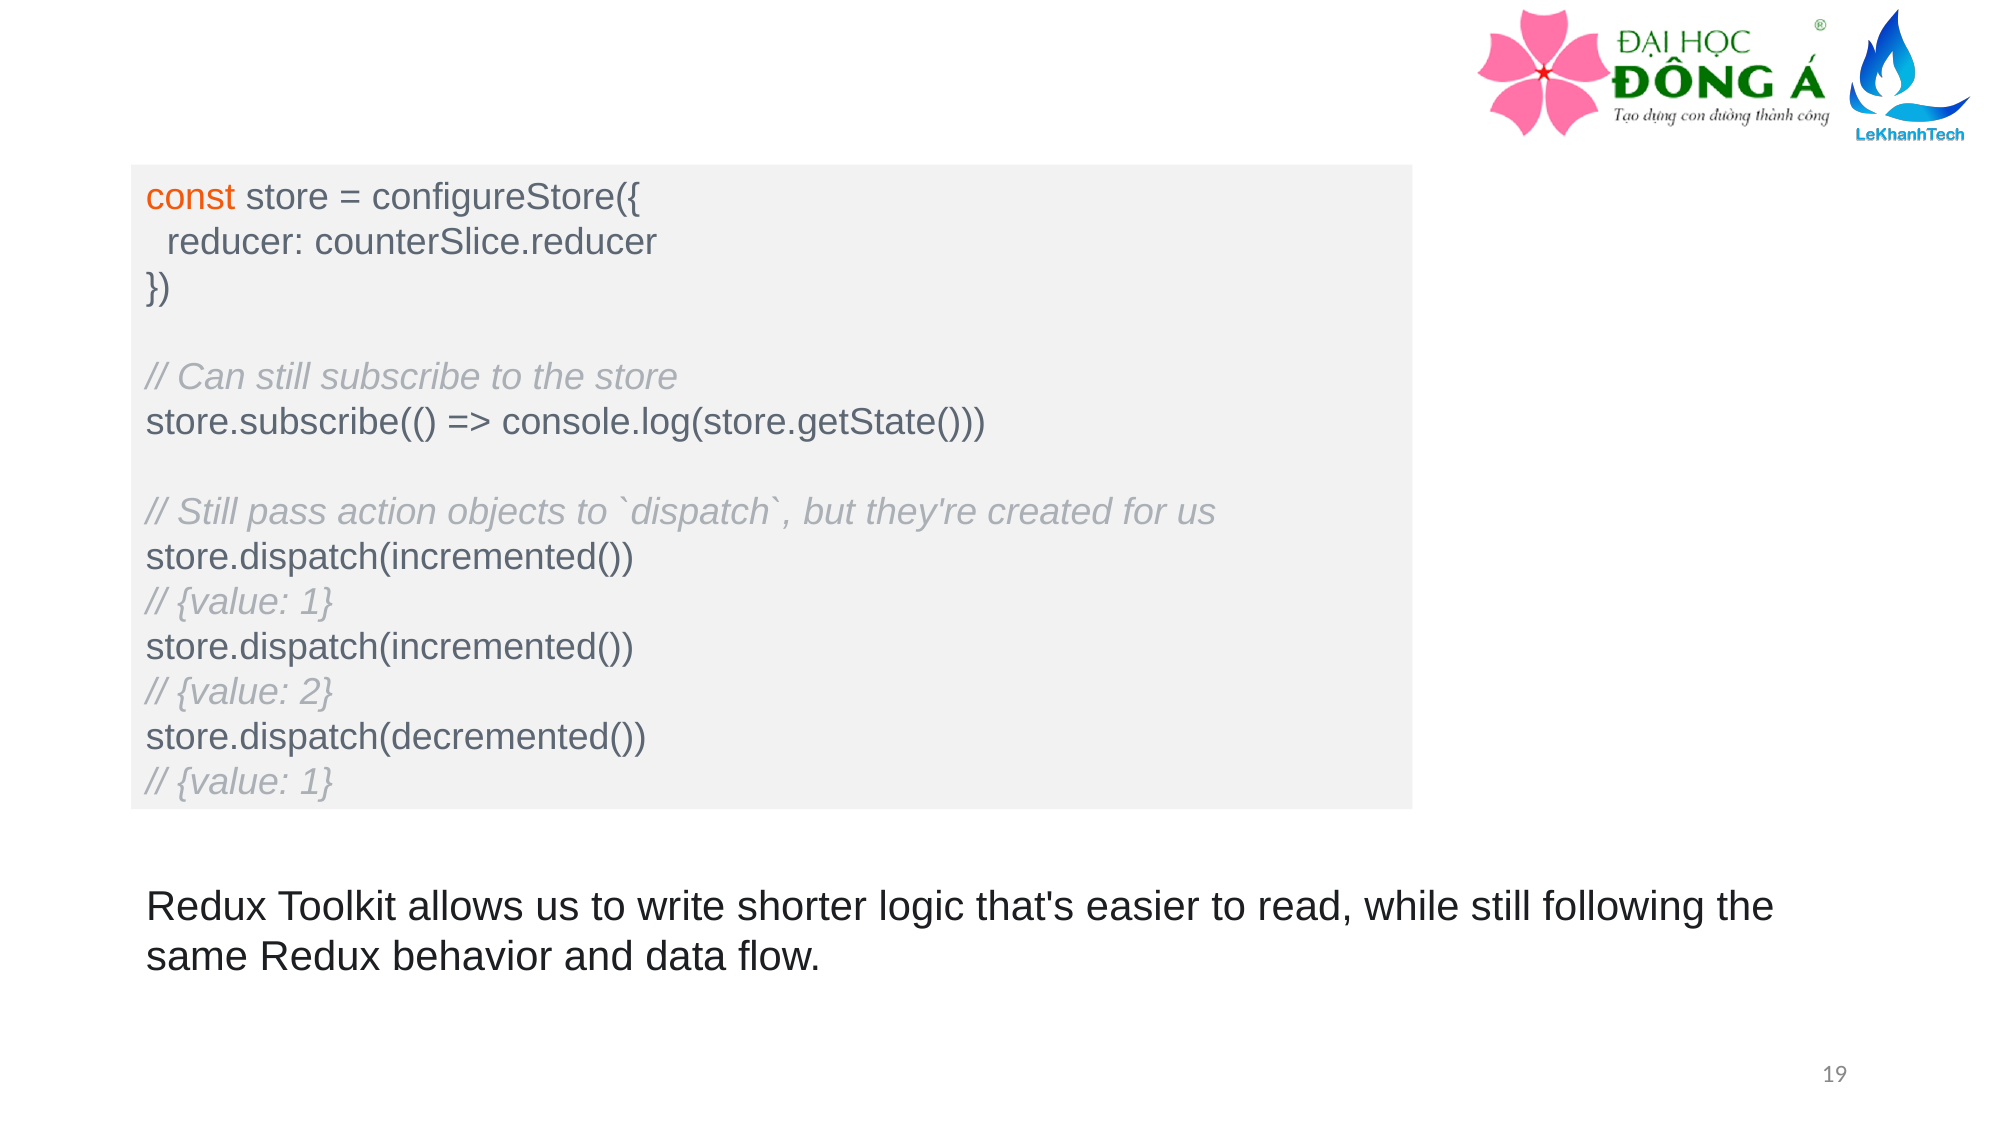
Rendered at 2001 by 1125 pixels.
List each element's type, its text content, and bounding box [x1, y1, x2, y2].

slide_number 19 [1412, 1042, 1863, 1103]
picture [1465, 5, 1980, 144]
text_box const store = configureStore({ reducer: counterSlice.reducer }) // Can still subscribe to the store store.subscribe(() => console.log(store.getState())) // Still pass action objects to `dispatch`, but they're created for us store.dispatch(incremented()) // {value: 1} store.dispatch(incremented()) // {value: 2} store.dispatch(decremented()) // {value: 1} [131, 164, 1413, 810]
text_box Redux Toolkit allows us to write shorter logic that's easier to read, while still following the same Redux behavior and data flow. [131, 871, 1797, 986]
